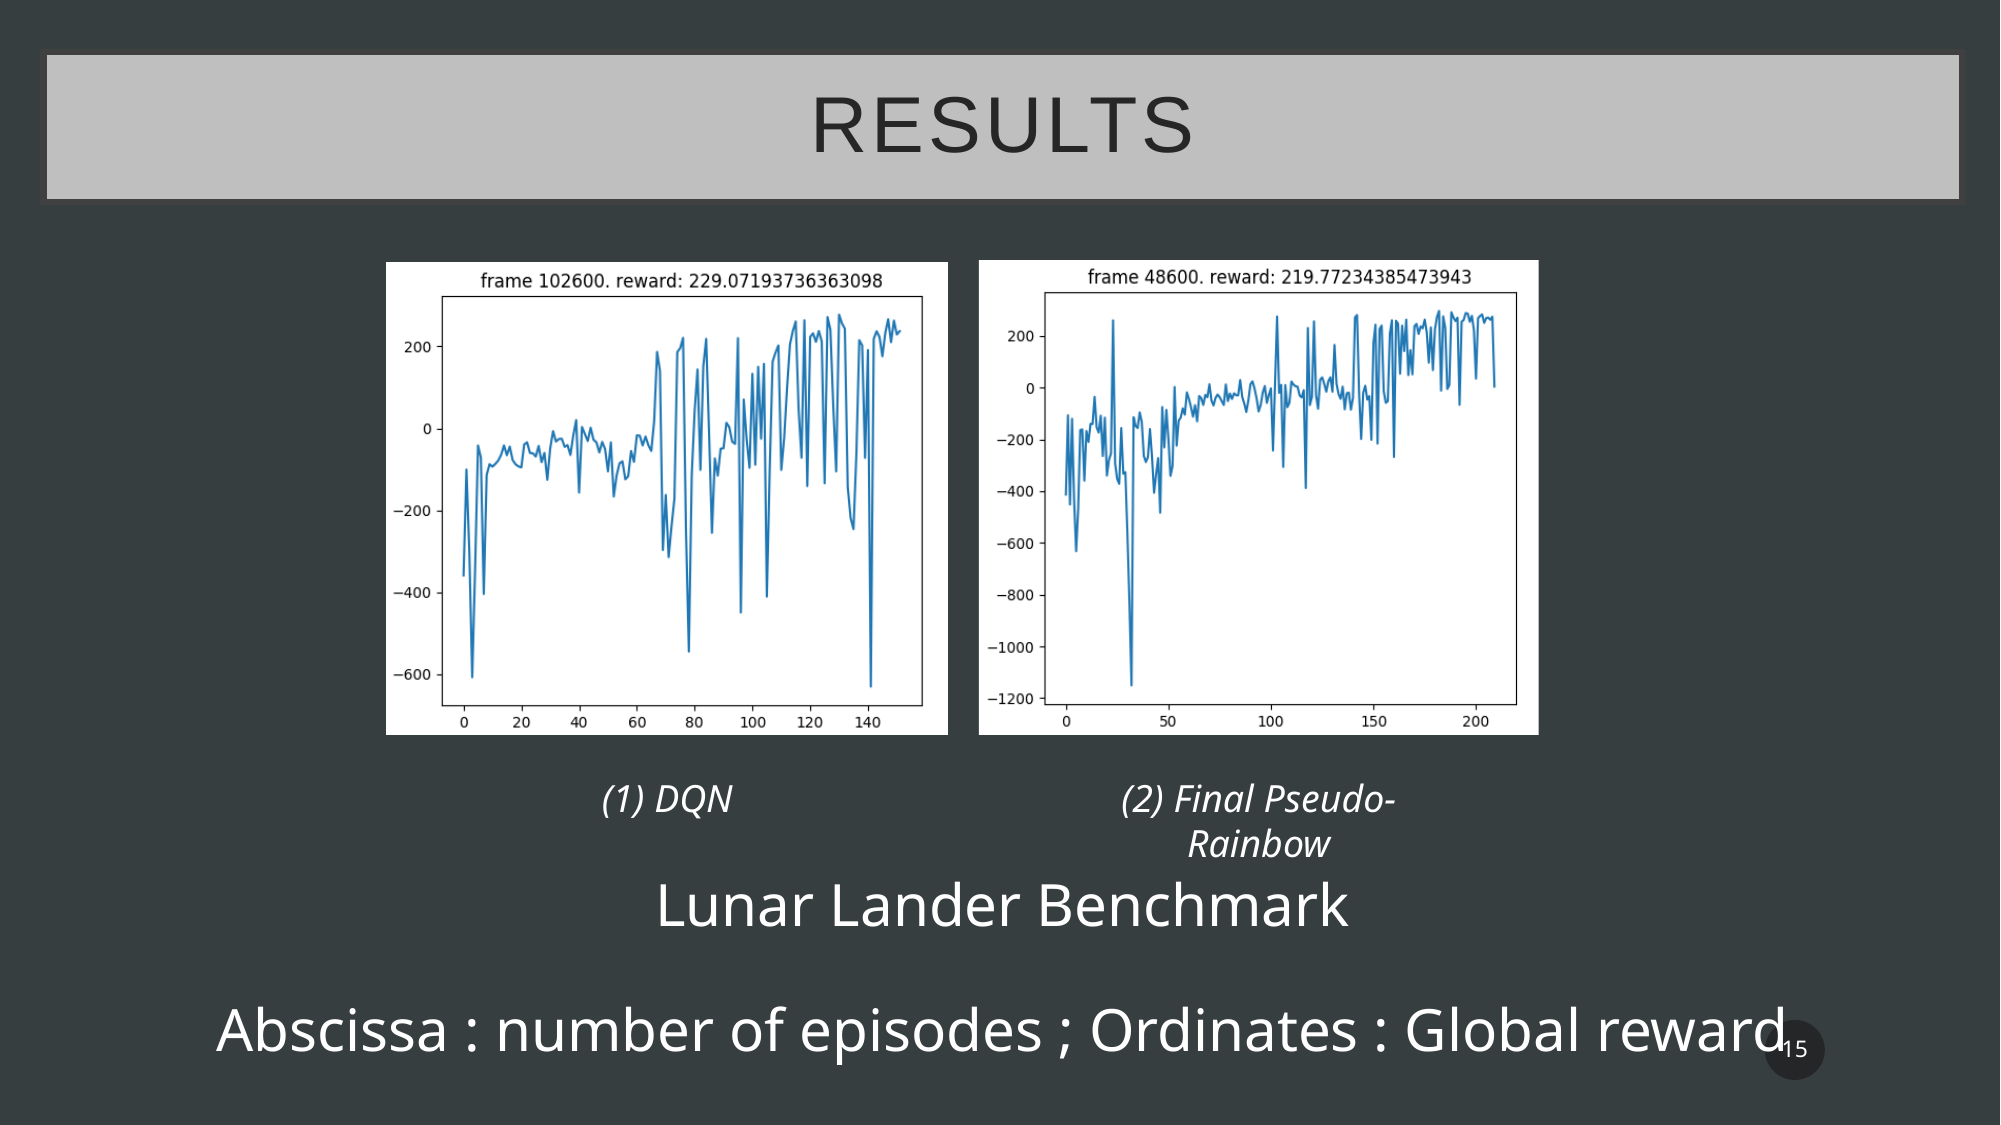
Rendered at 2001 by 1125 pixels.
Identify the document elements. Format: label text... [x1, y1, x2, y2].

text_box (1) DQN [470, 767, 864, 825]
subtitle Lunar Lander Benchmark Abscissa : number of episodes ; Ordinates : Global reward [43, 825, 1962, 1125]
picture [386, 261, 948, 735]
text_box (2) Final Pseudo-Rainbow [1062, 767, 1456, 825]
picture [978, 260, 1539, 735]
title Results [40, 49, 1965, 205]
